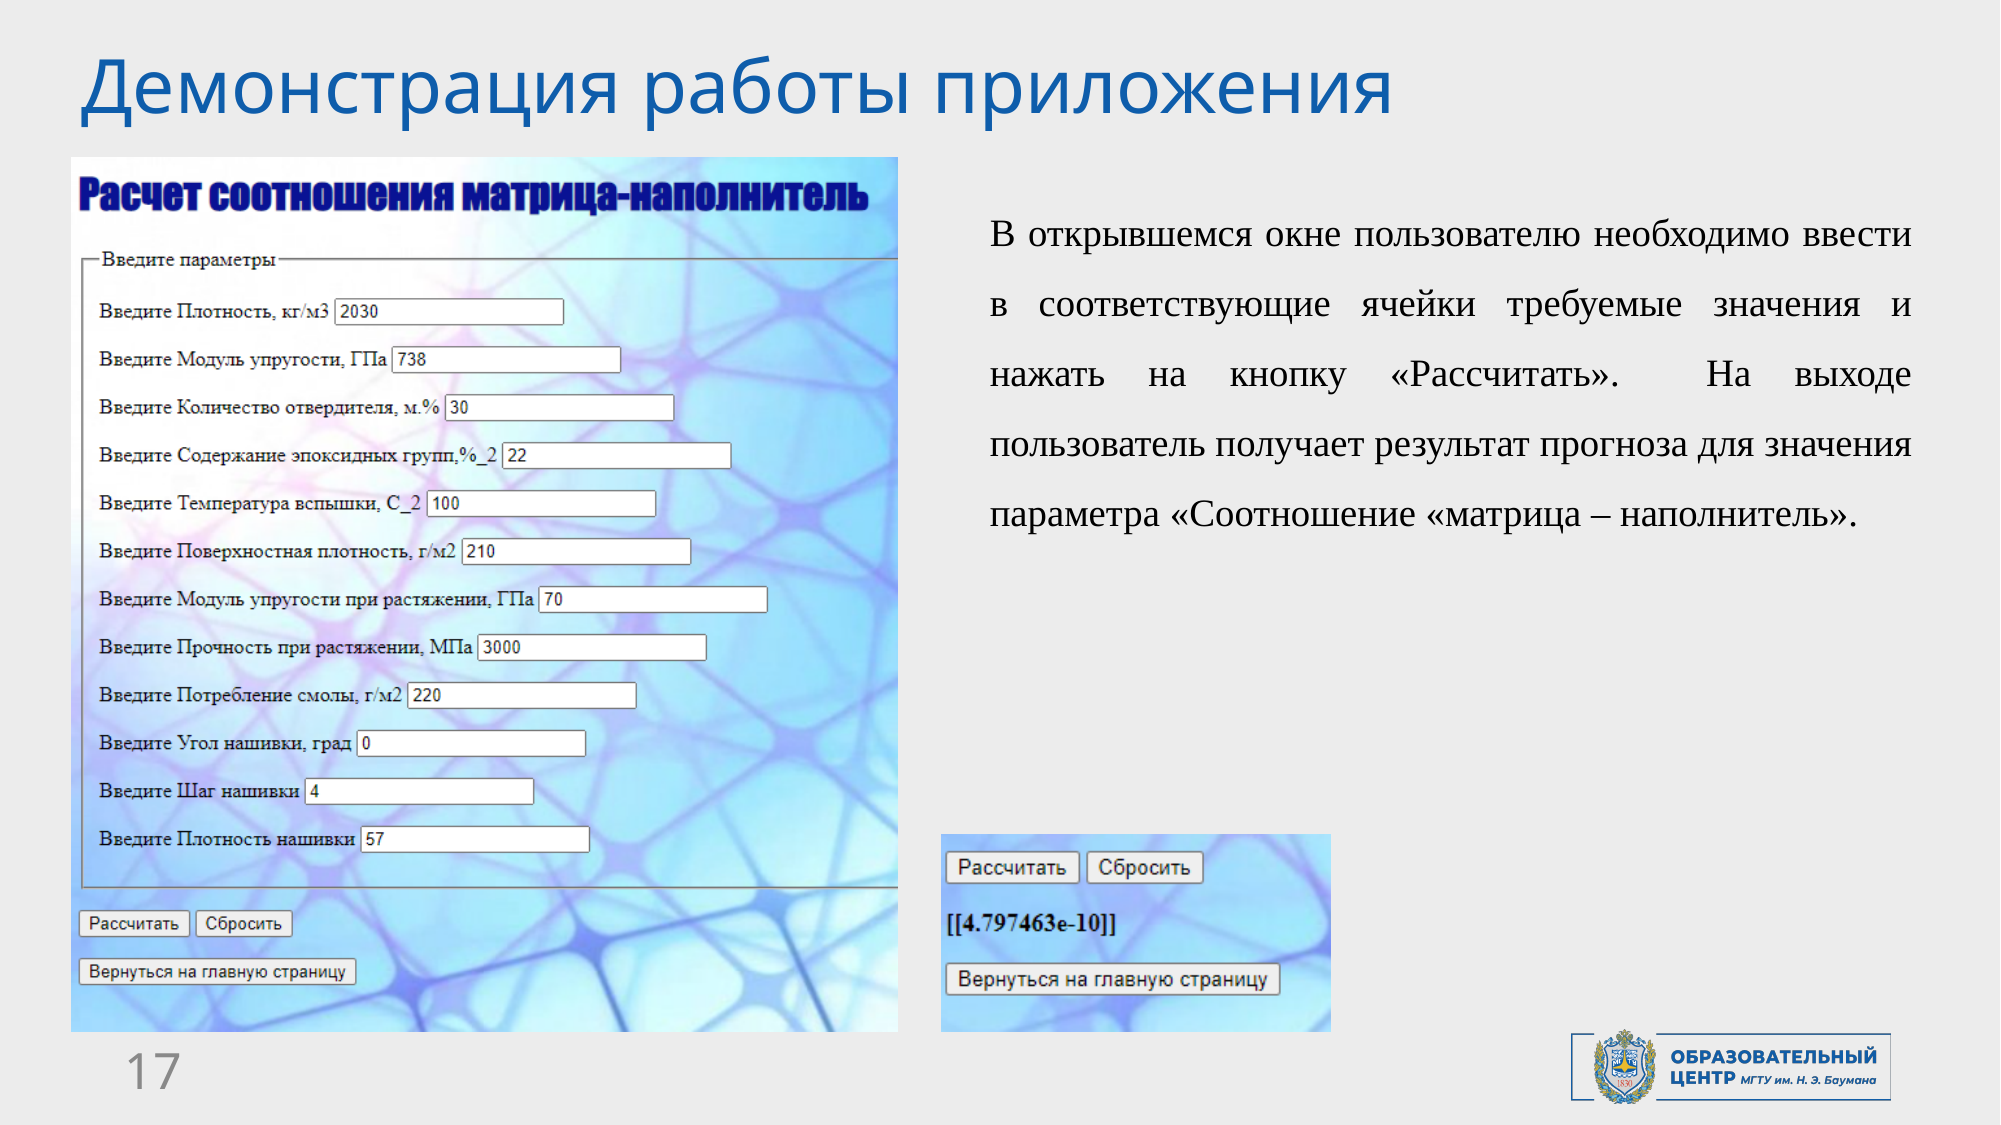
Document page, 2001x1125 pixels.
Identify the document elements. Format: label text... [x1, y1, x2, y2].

list В открывшемся окне пользователю необходимо ввести в соответствующие ячейки требуемые значения и нажать на кнопку «Рассчитать». На выходе пользователь получает результат прогноза для значения параметра «Соотношение «матрица – наполнитель». [961, 177, 1929, 547]
slide_number 17 [109, 1043, 248, 1104]
picture [941, 834, 1331, 1033]
picture [1571, 1029, 1891, 1104]
picture [71, 156, 898, 1033]
title Демонстрация работы приложения [66, 21, 1929, 158]
